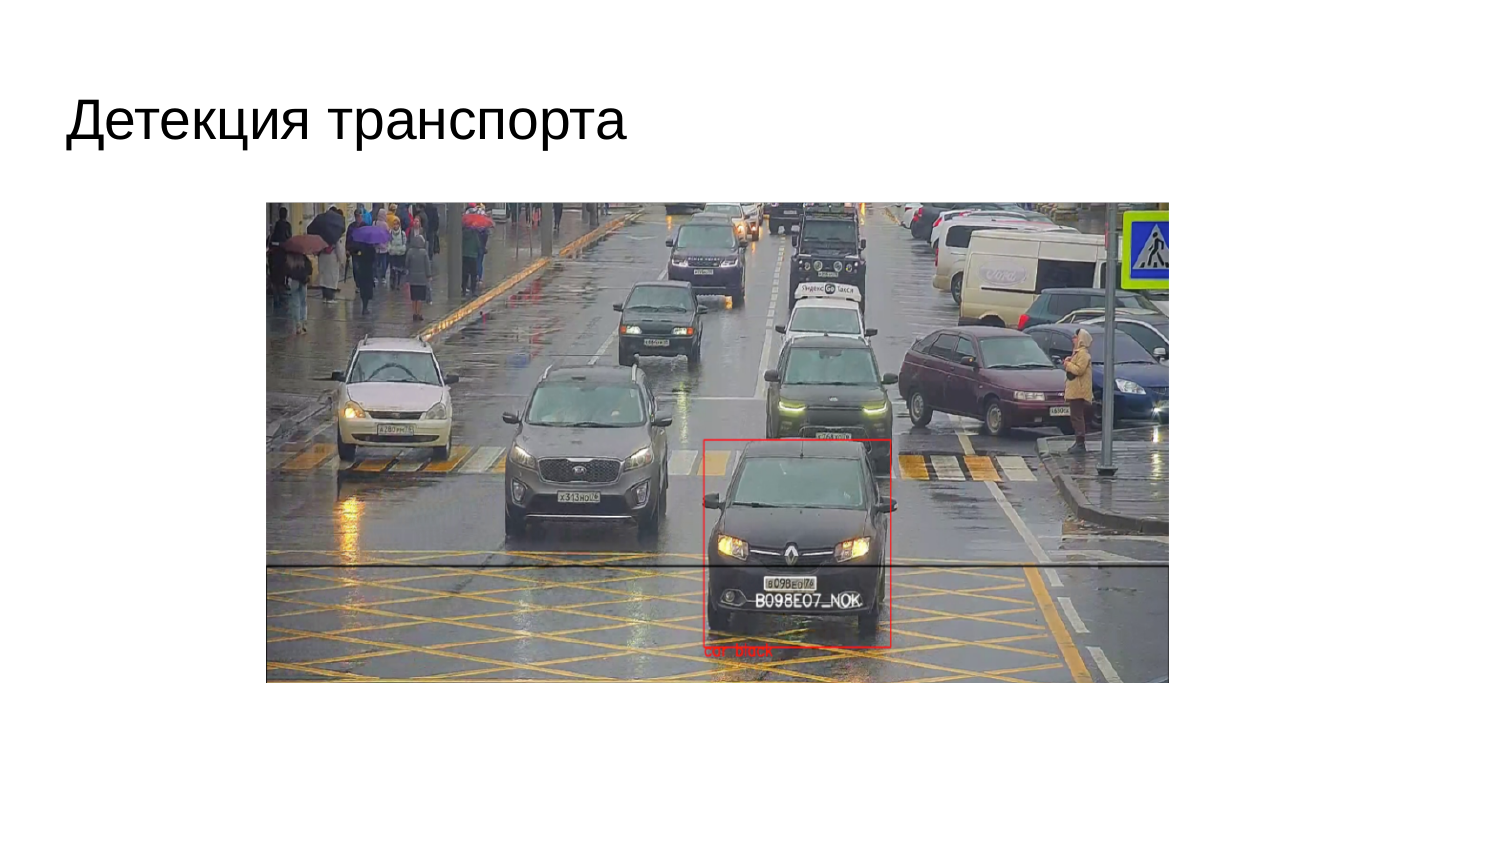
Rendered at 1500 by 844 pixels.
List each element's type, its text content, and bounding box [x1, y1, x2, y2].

title Детекция транспорта [51, 72, 1449, 167]
picture [265, 201, 1171, 684]
